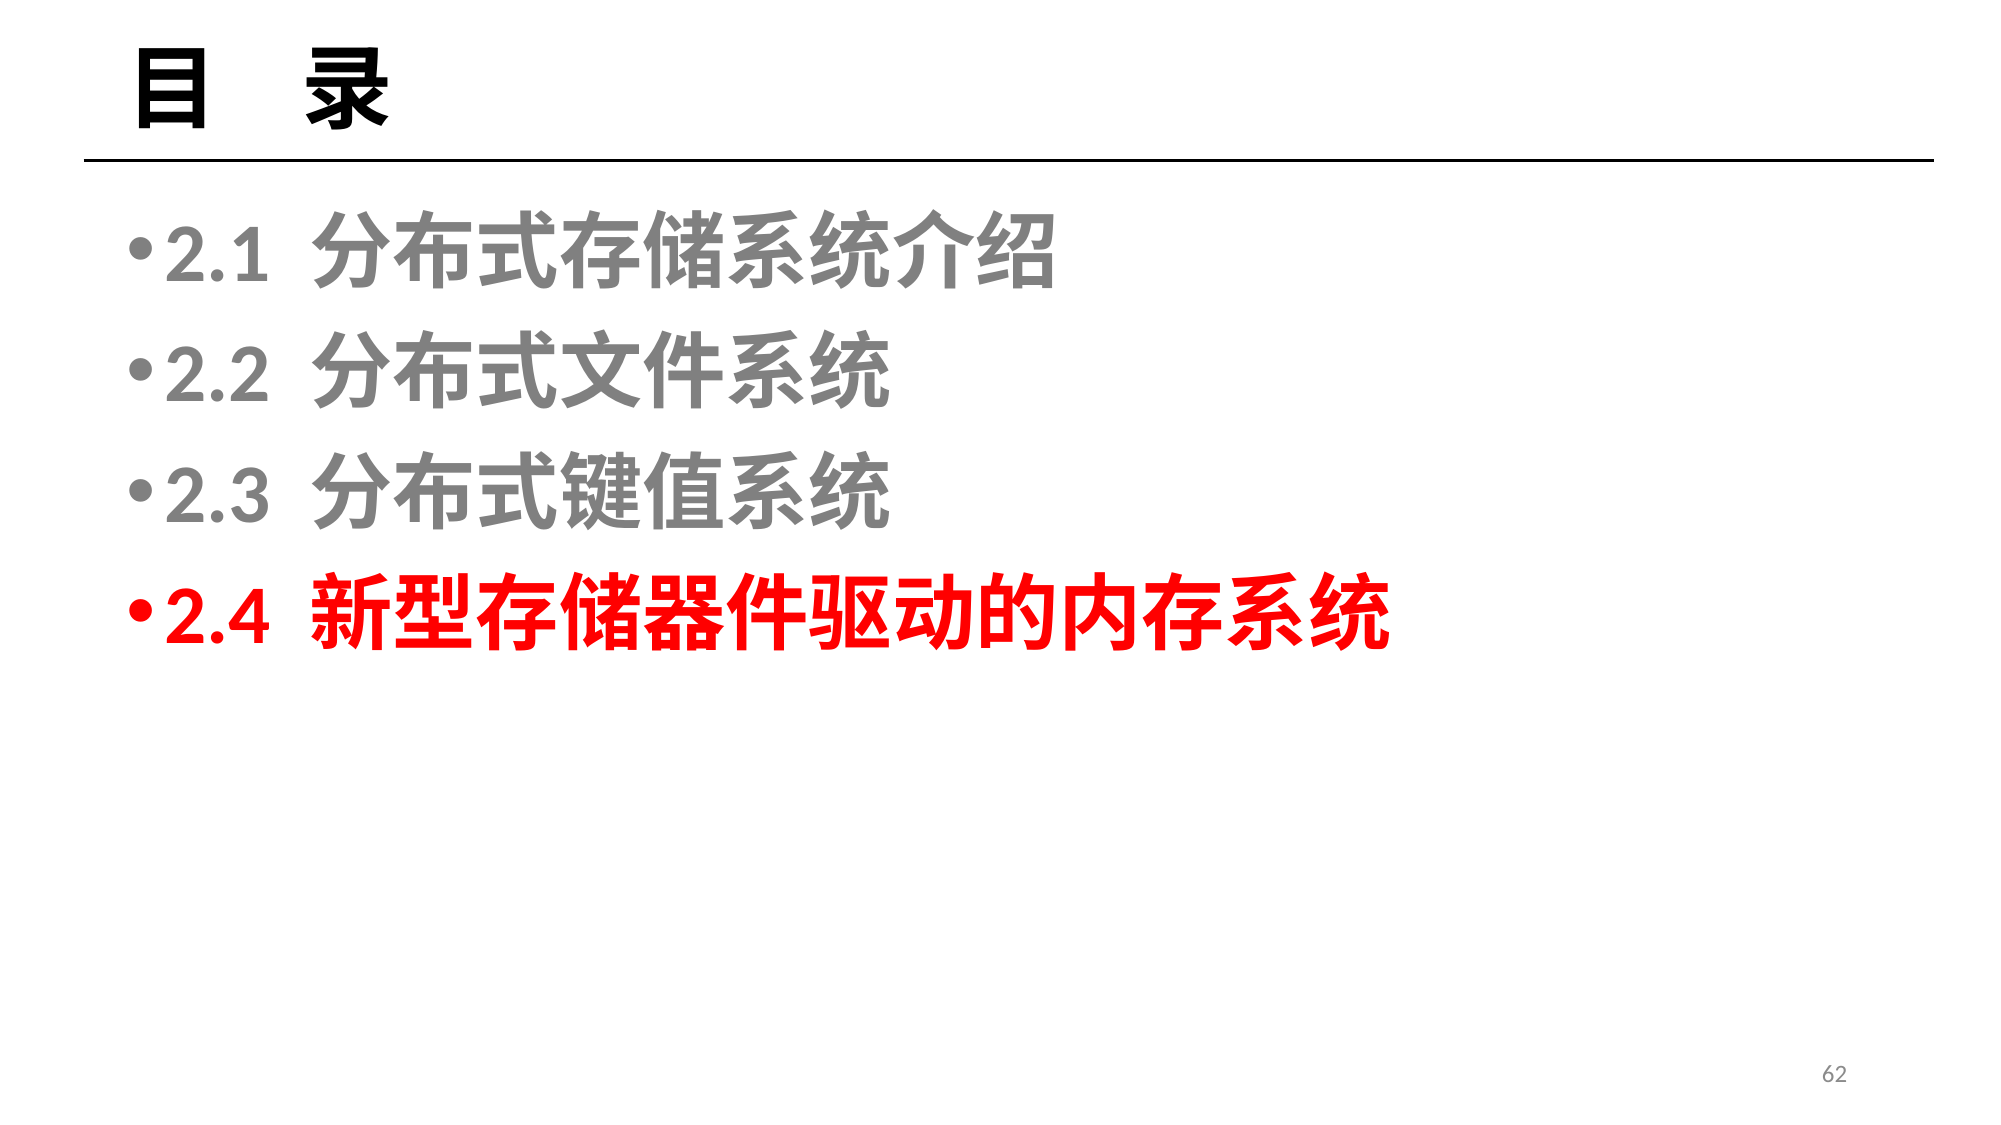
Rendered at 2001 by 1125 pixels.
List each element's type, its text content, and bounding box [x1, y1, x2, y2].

title 目 录 [111, 22, 1905, 161]
slide_number 62 [1412, 1042, 1863, 1103]
list 2.1 分布式存储系统介绍 2.2 分布式文件系统 2.3 分布式键值系统 2.4 新型存储器件驱动的内存系统 [111, 190, 1905, 1014]
